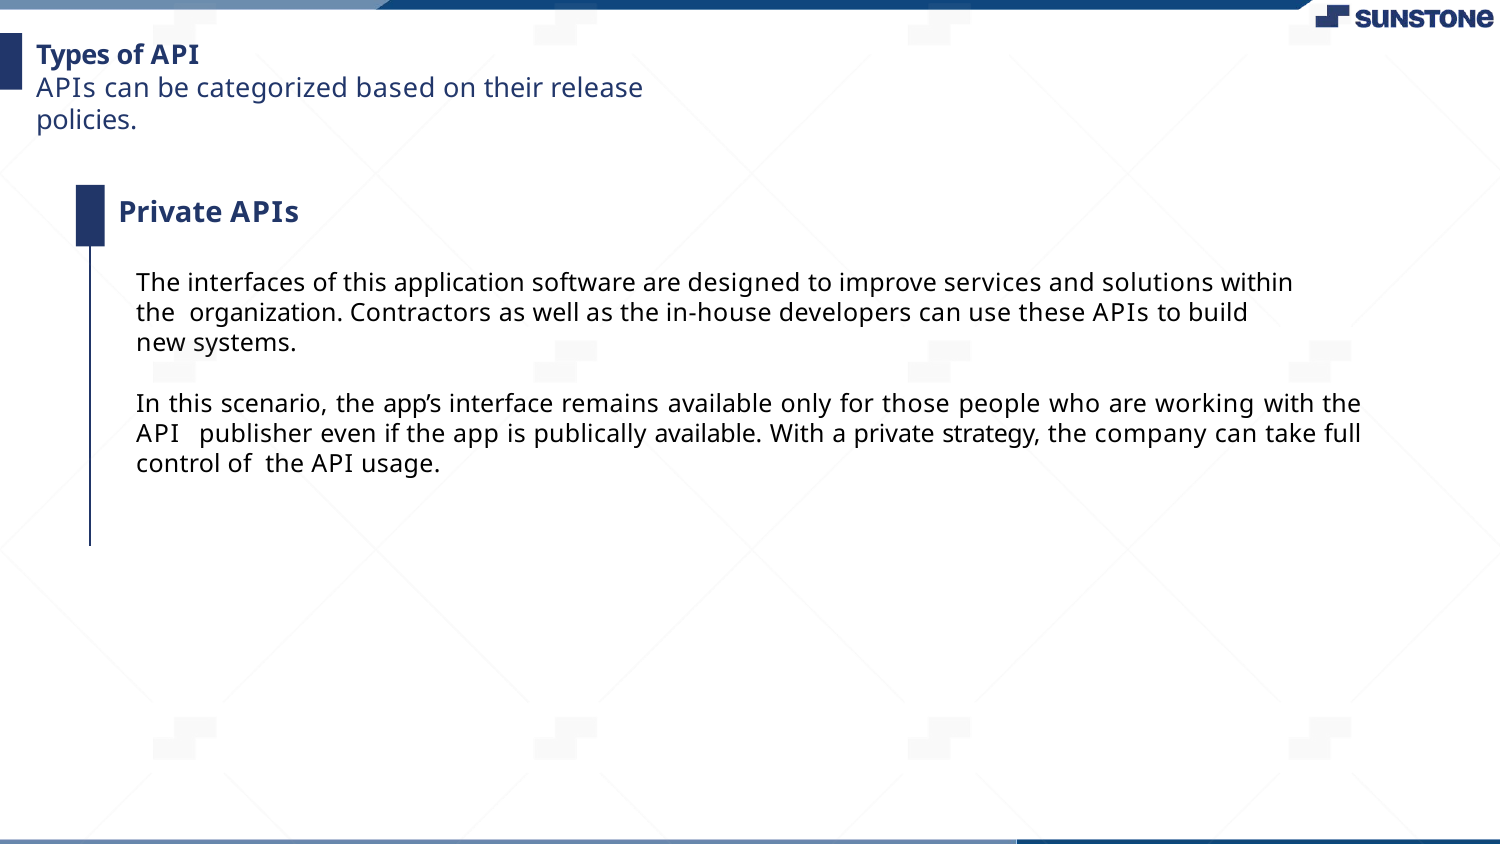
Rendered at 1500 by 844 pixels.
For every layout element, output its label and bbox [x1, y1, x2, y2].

text_box [0, 0, 1500, 844]
